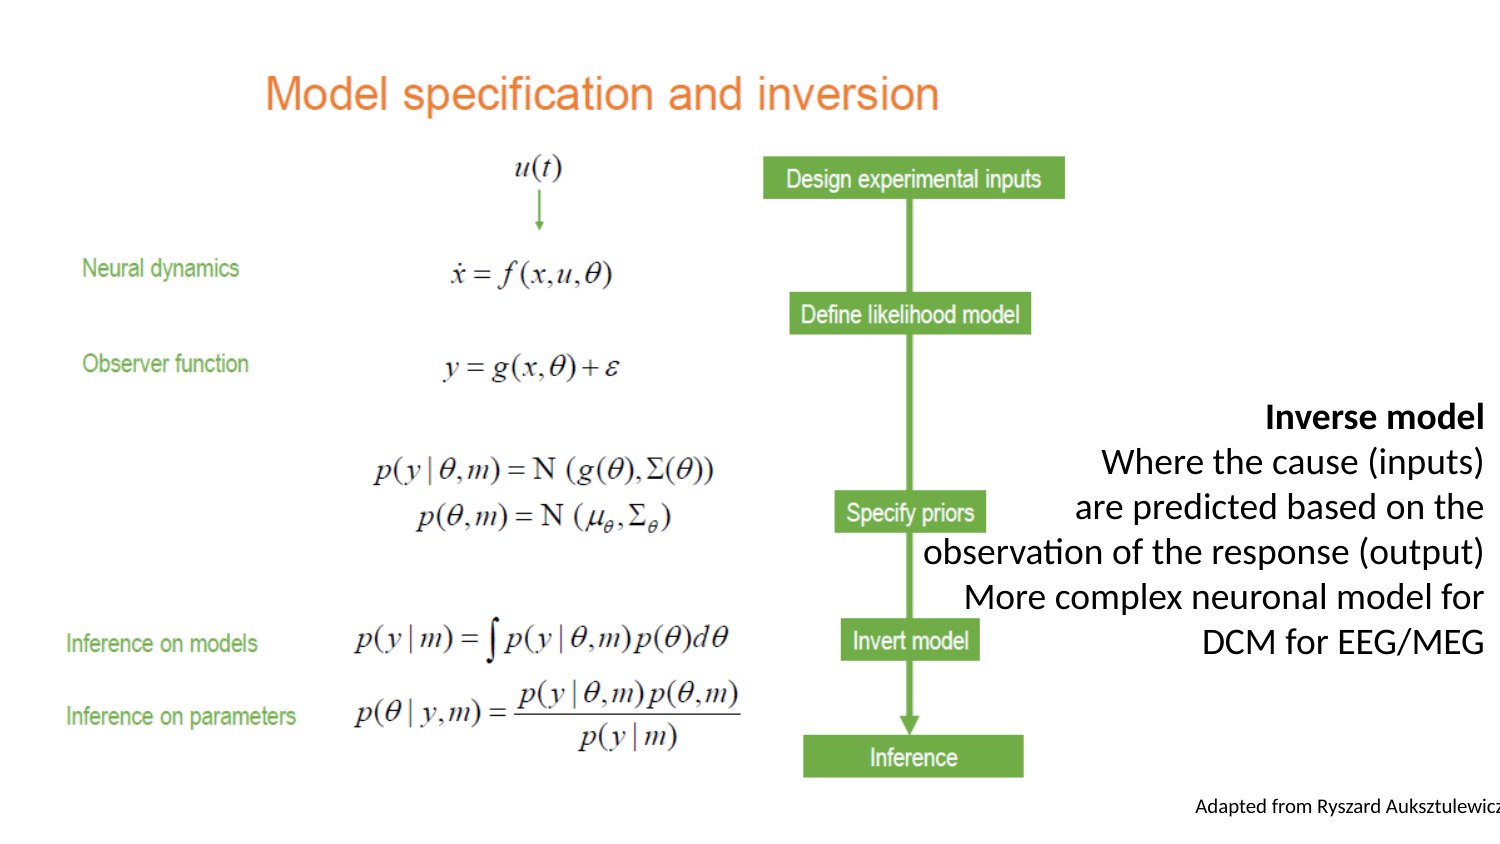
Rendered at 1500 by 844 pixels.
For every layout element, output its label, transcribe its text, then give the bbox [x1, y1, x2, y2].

picture [12, 46, 1123, 797]
text_box Adapted from Ryszard Auksztulewicz [1033, 784, 1500, 825]
text_box Inverse model Where the cause (inputs) are predicted based on the observation of the response (output) More complex neuronal model for DCM for EEG/MEG [1123, 384, 1500, 670]
